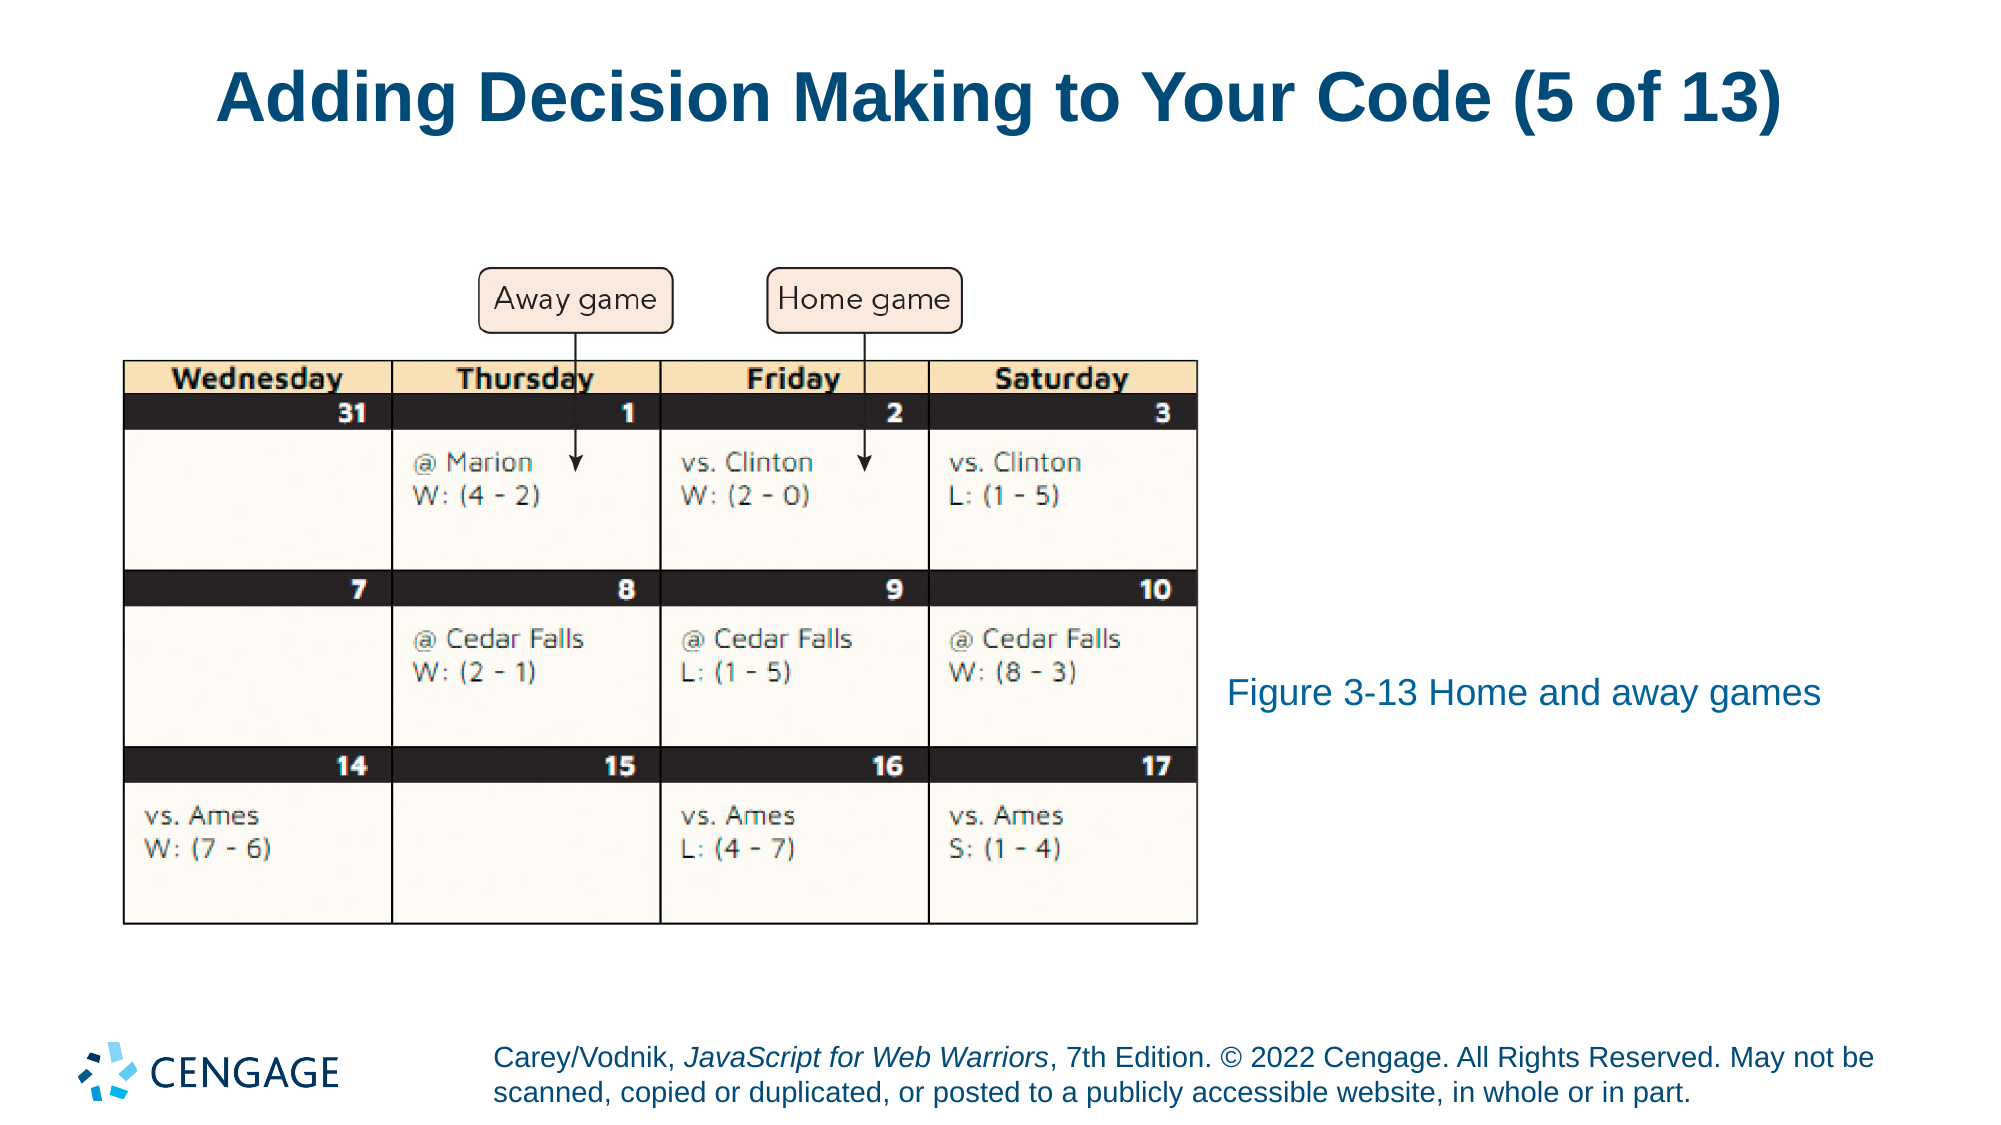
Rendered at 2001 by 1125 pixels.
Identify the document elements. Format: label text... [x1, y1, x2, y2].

list Figure 3-13 Home and away games [1226, 667, 1880, 965]
title Adding Decision Making to Your Code (5 of 13) [137, 59, 1863, 171]
picture [78, 1042, 338, 1101]
picture [119, 265, 1200, 926]
